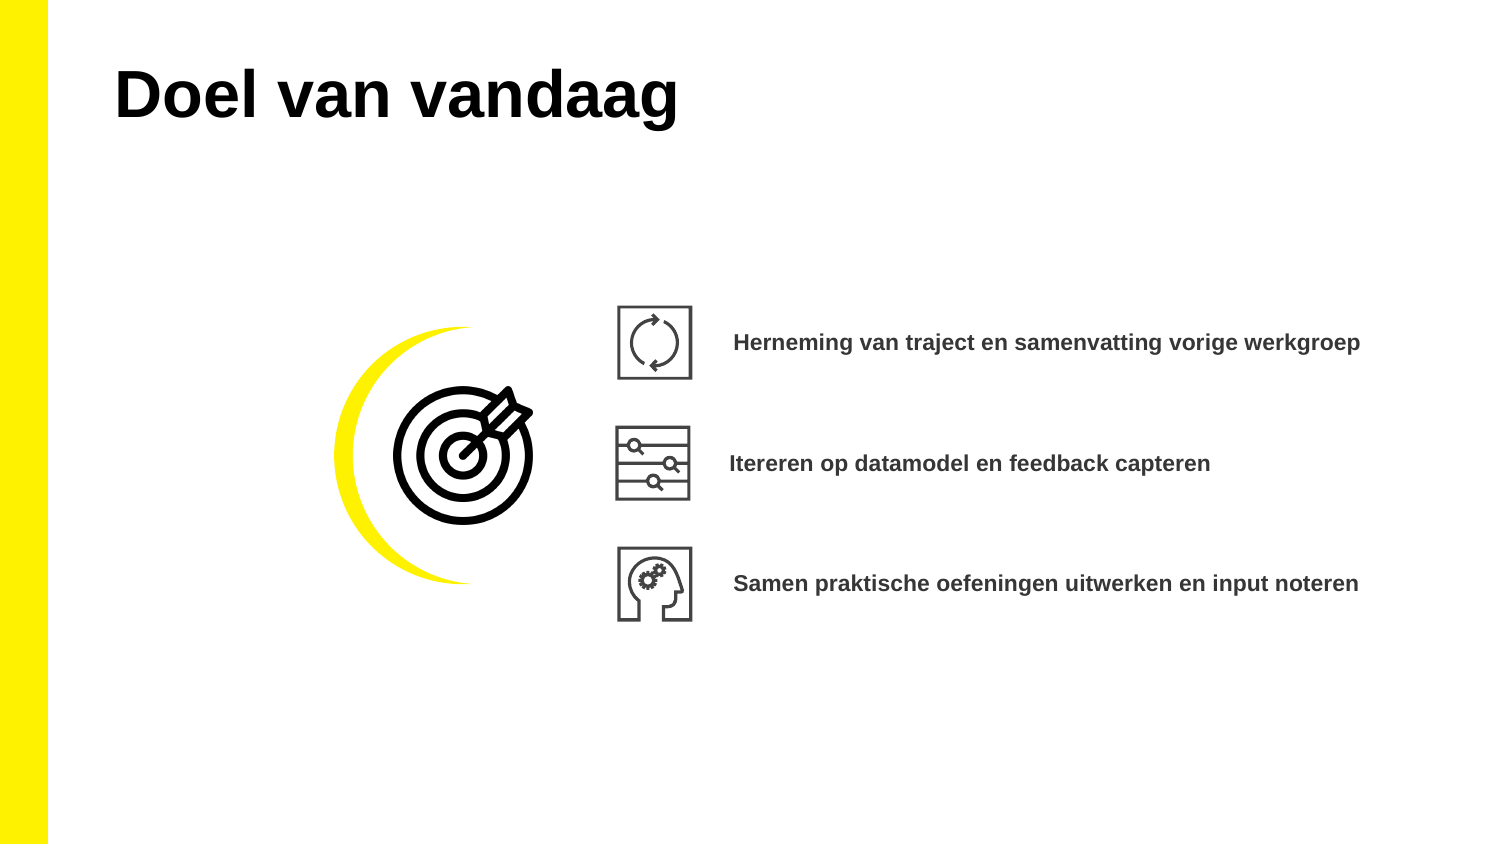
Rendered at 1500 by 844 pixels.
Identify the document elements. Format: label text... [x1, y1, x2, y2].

text_box [352, 326, 611, 585]
text_box [629, 313, 660, 366]
text_box Samen praktische oefeningen uitwerken en input noteren [718, 561, 1433, 606]
text_box [334, 326, 471, 585]
text_box [652, 563, 667, 578]
text_box [638, 570, 658, 590]
text_box Herneming van traject en samenvatting vorige werkgroep [718, 320, 1418, 365]
text_box Itereren op datamodel en feedback capteren [714, 440, 1370, 486]
text_box [649, 320, 680, 372]
text_box [617, 546, 693, 622]
picture [393, 385, 533, 526]
text_box [617, 305, 693, 380]
text_box [615, 425, 691, 501]
text_box Doel van vandaag [103, 44, 1397, 167]
